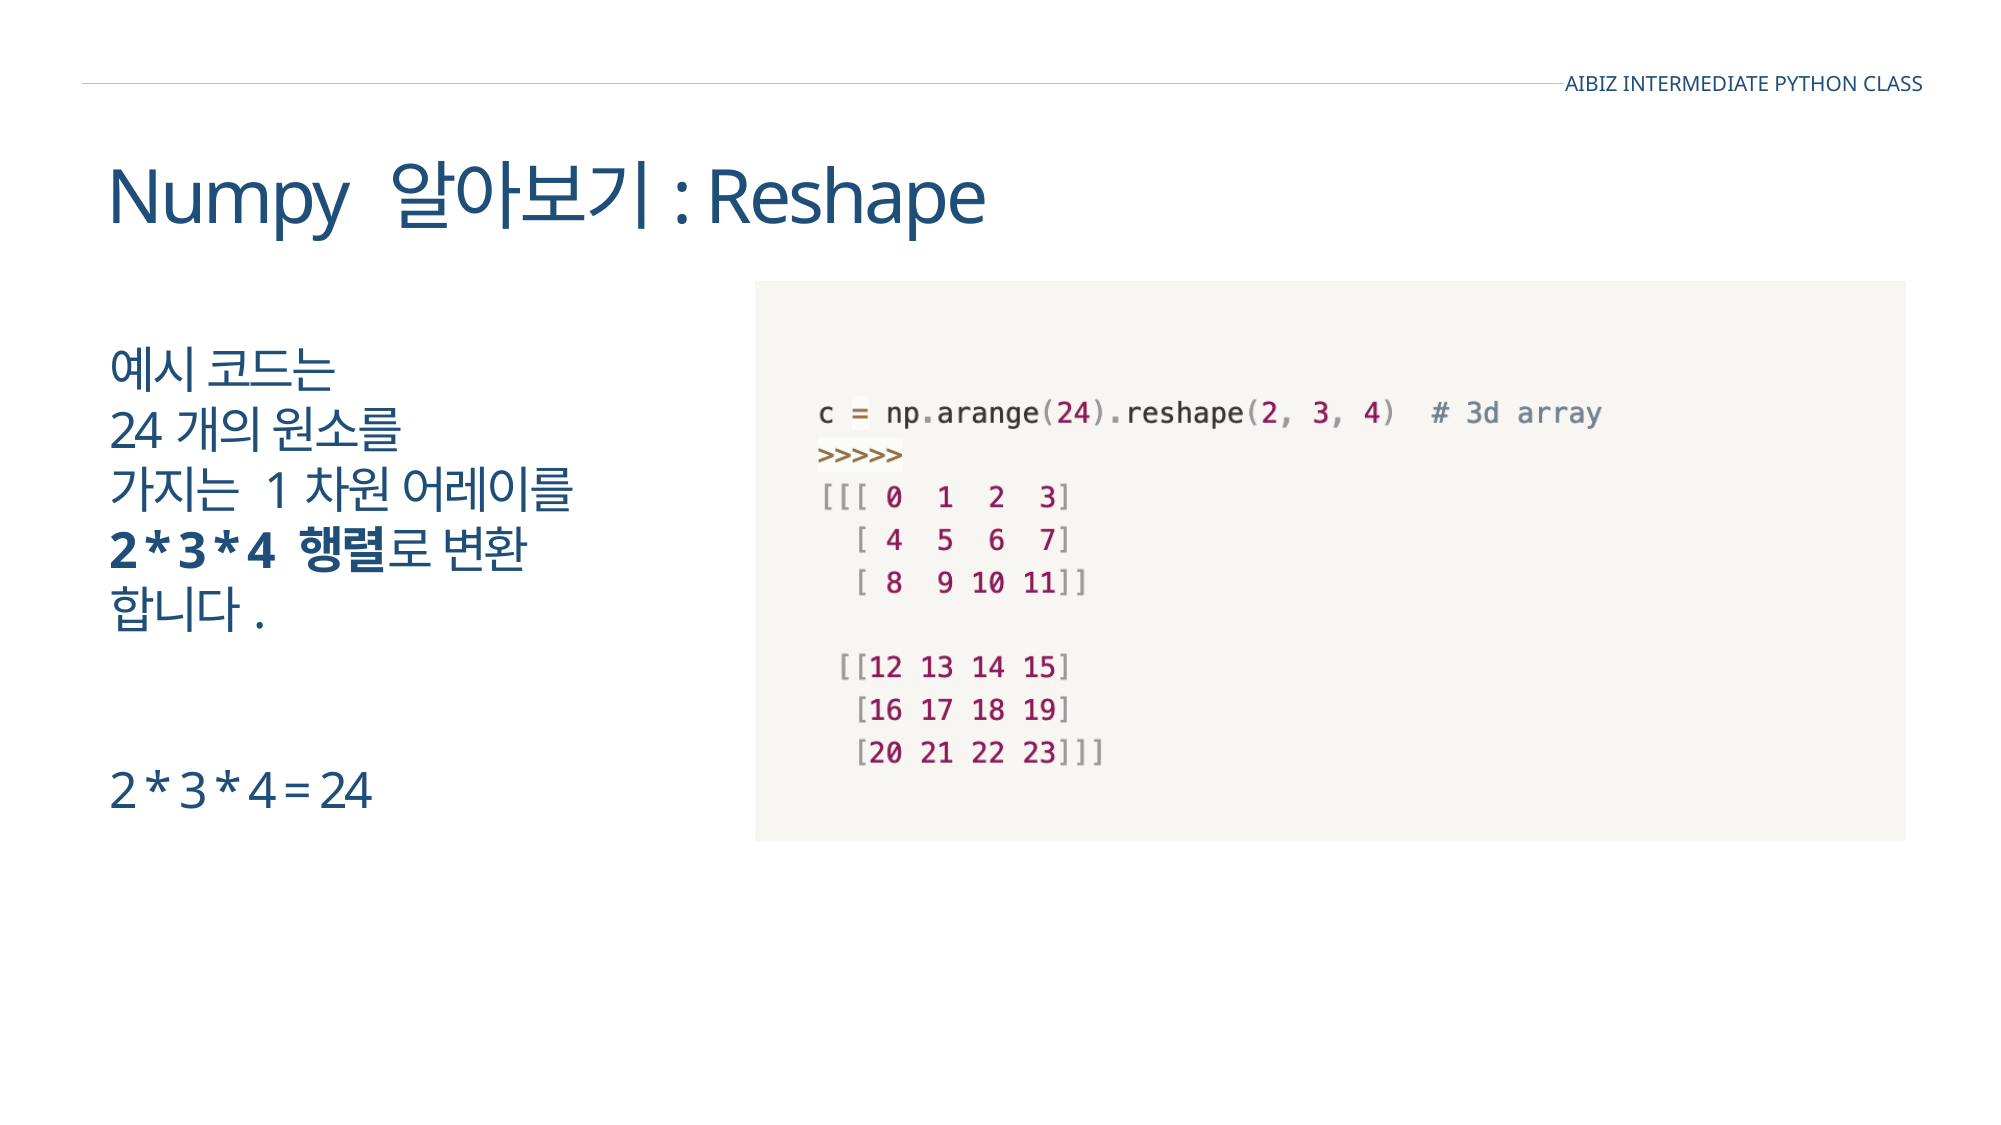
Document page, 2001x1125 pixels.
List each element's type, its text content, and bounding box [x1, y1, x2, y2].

text_box Numpy 알아보기: Reshape [91, 141, 1004, 247]
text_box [81, 63, 1939, 104]
text_box 예시 코드는 24개의 원소를 가지는 1차원 어레이를 2 * 3 * 4 행렬로 변환 합니다. 2 * 3 * 4 = 24 [94, 331, 755, 827]
picture [755, 281, 1906, 844]
